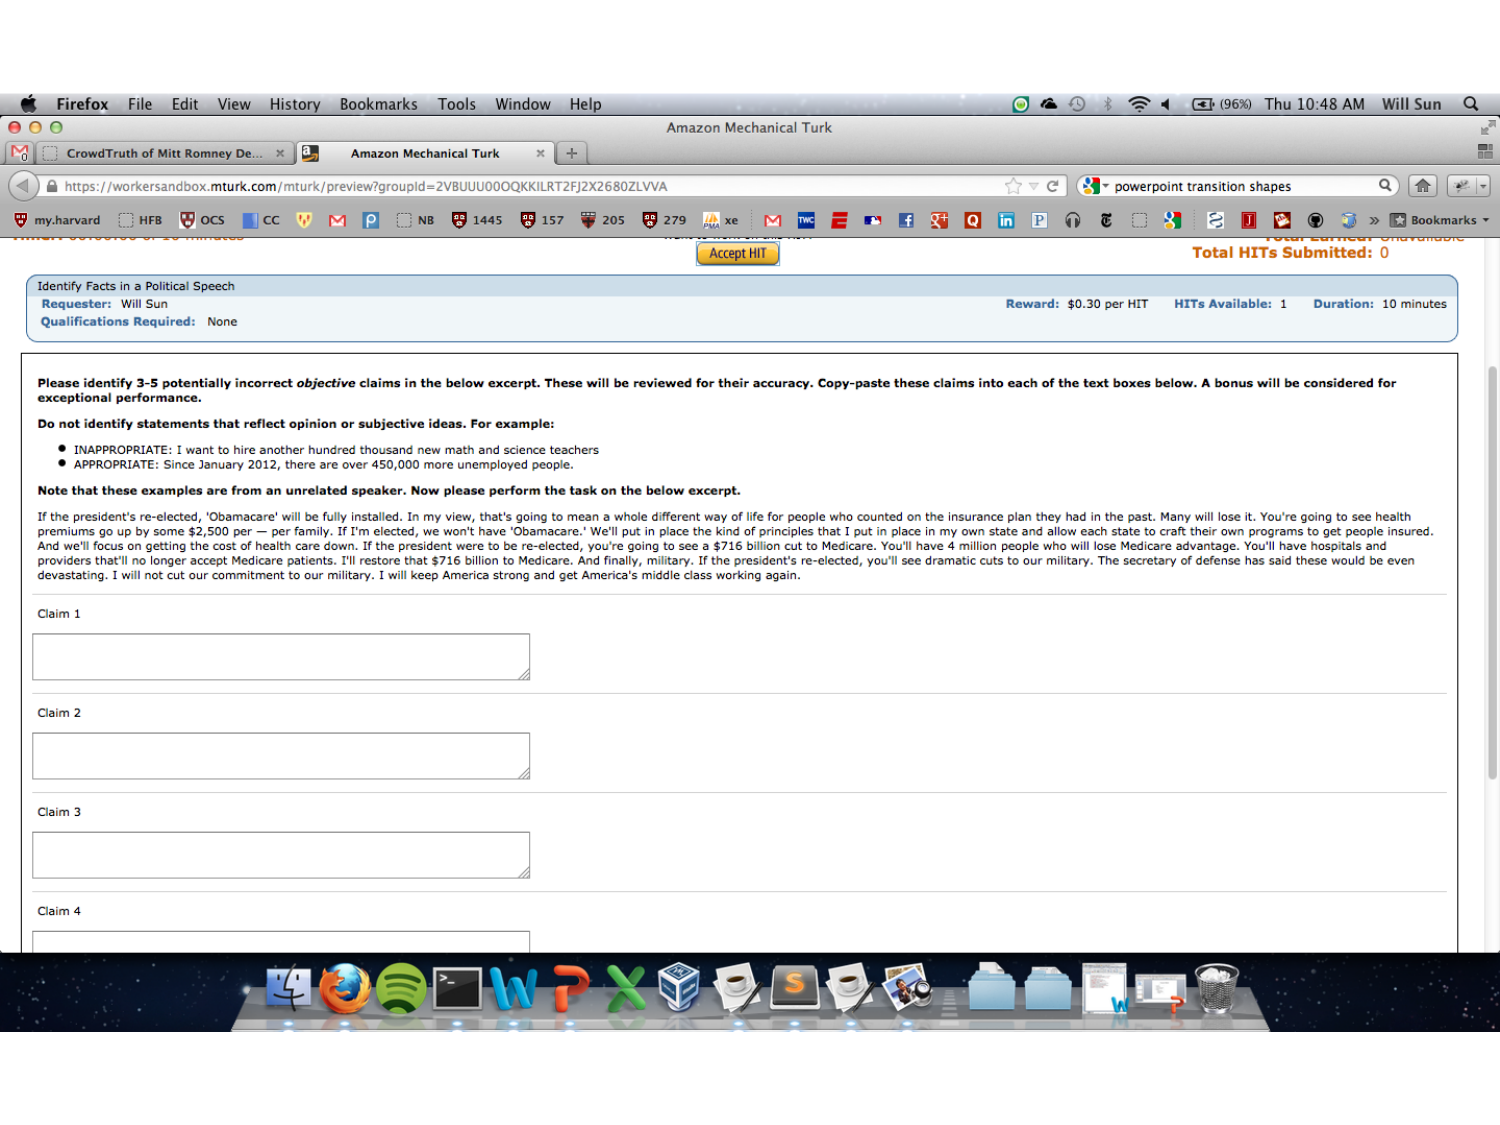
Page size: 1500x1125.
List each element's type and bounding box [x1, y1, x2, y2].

picture [0, 93, 1500, 1032]
